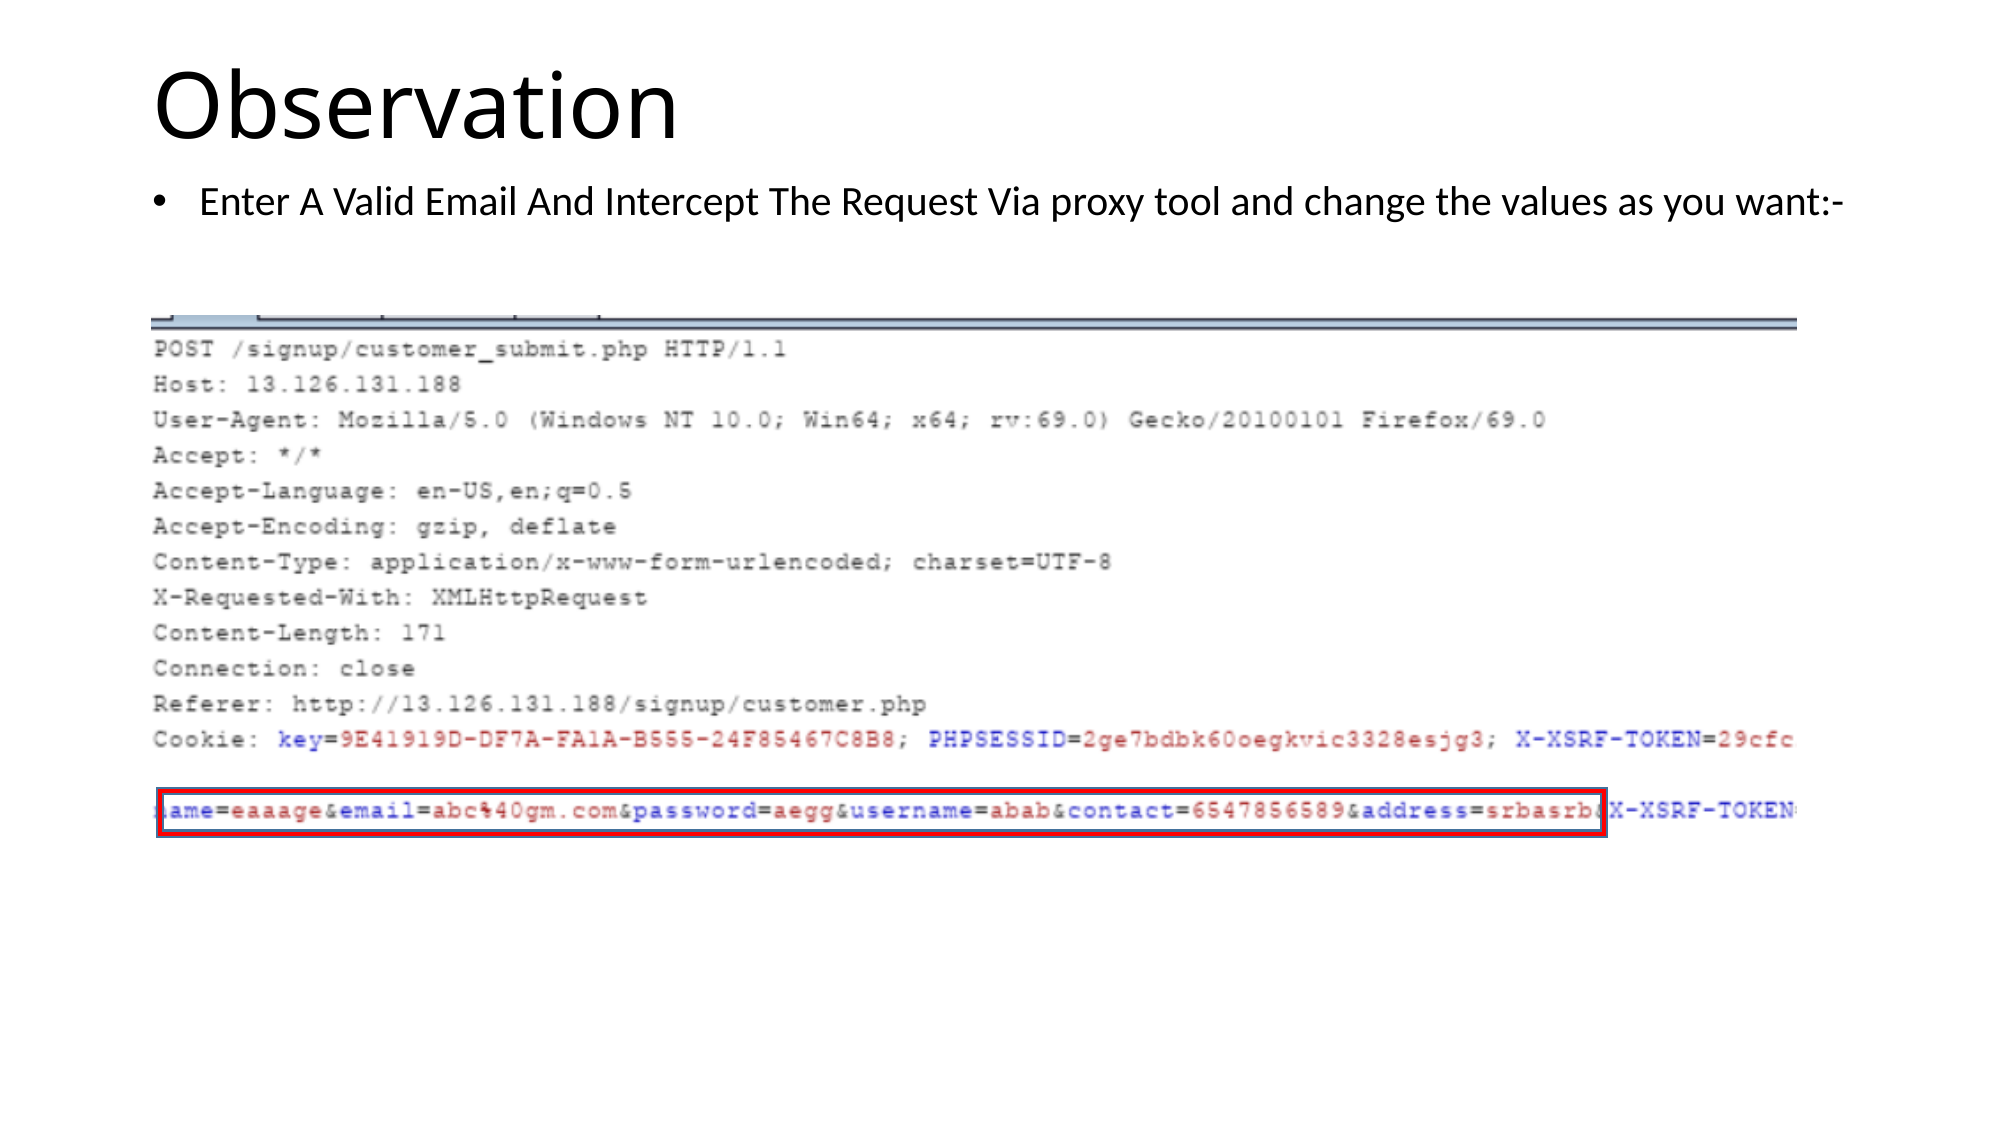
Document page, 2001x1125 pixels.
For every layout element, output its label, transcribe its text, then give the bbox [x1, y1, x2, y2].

title Observation [137, 0, 1863, 172]
picture [151, 315, 1797, 920]
list Enter A Valid Email And Intercept The Request Via proxy tool and change the values as you want:- [137, 172, 1863, 887]
